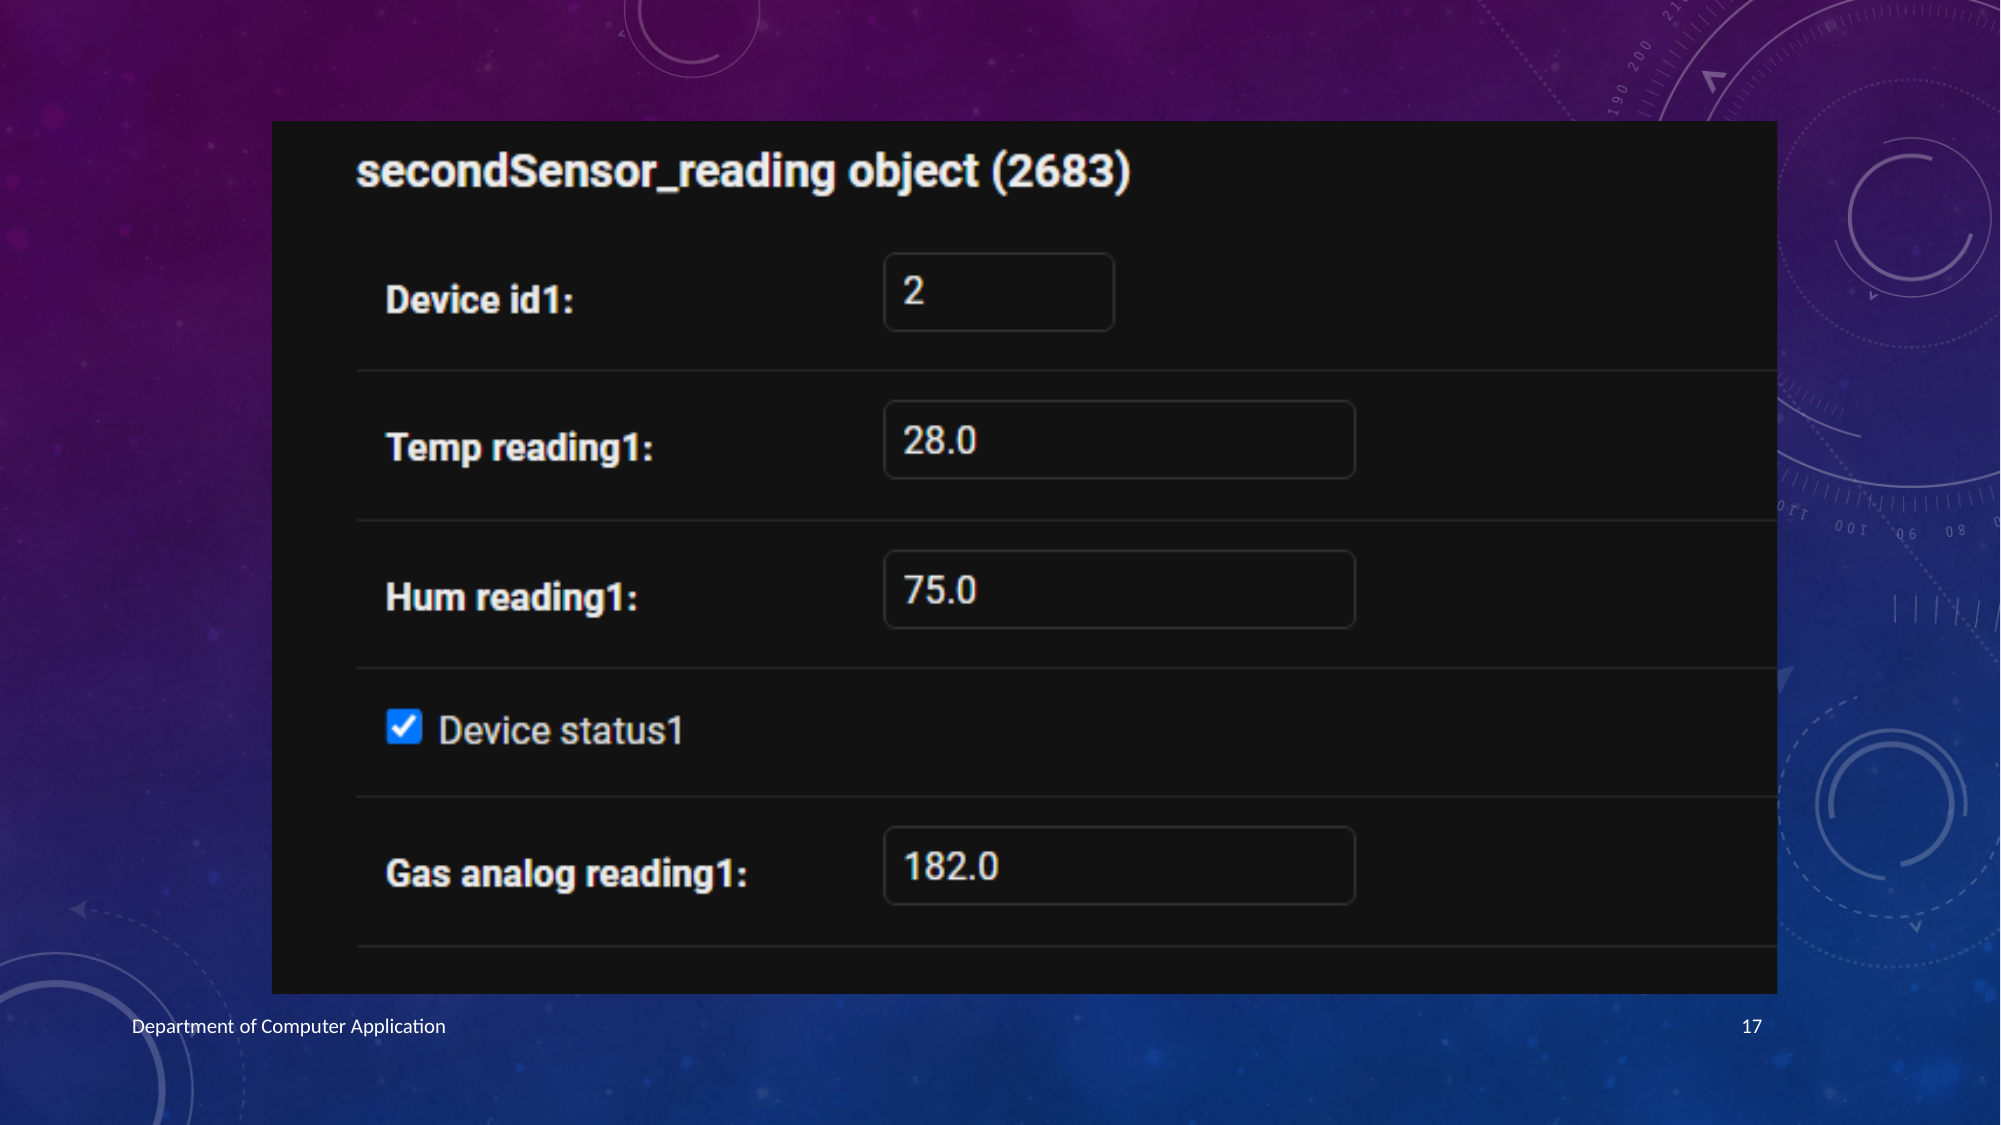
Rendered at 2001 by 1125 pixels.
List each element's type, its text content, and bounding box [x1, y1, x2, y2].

slide_number 17 [1687, 1005, 1778, 1056]
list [271, 121, 1778, 995]
footer Department of Computer Application [117, 994, 1402, 1056]
picture [0, 0, 2001, 1125]
